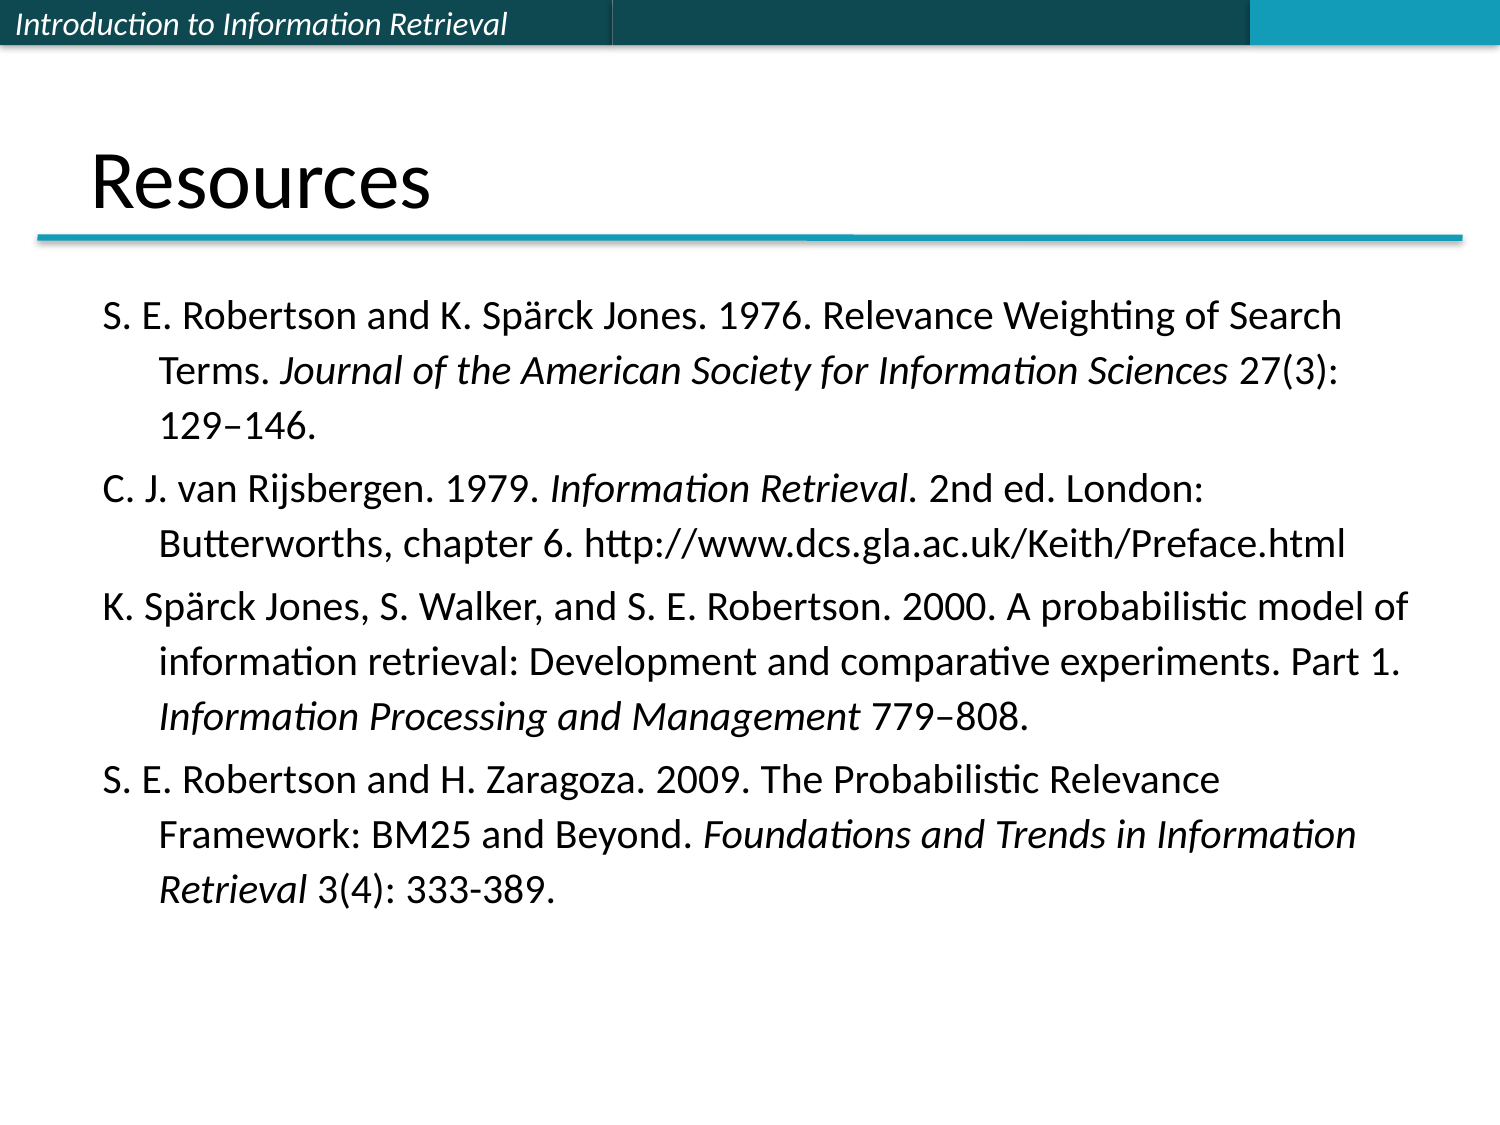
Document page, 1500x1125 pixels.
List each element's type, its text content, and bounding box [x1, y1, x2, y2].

title Resources [75, 45, 1425, 233]
list S. E. Robertson and K. Spärck Jones. 1976. Relevance Weighting of Search Terms. Journal of the American Society for Information Sciences 27(3): 129–146. C. J. van Rijsbergen. 1979. Information Retrieval. 2nd ed. London: Butterworths, chapter 6. http://www.dcs.gla.ac.uk/Keith/Preface.html K. Spärck Jones, S. Walker, and S. E. Robertson. 2000. A probabilistic model of information retrieval: Development and comparative experiments. Part 1. Information Processing and Management 779–808. S. E. Robertson and H. Zaragoza. 2009. The Probabilistic Relevance Framework: BM25 and Beyond. Foundations and Trends in Information Retrieval 3(4): 333-389. [87, 275, 1438, 1088]
